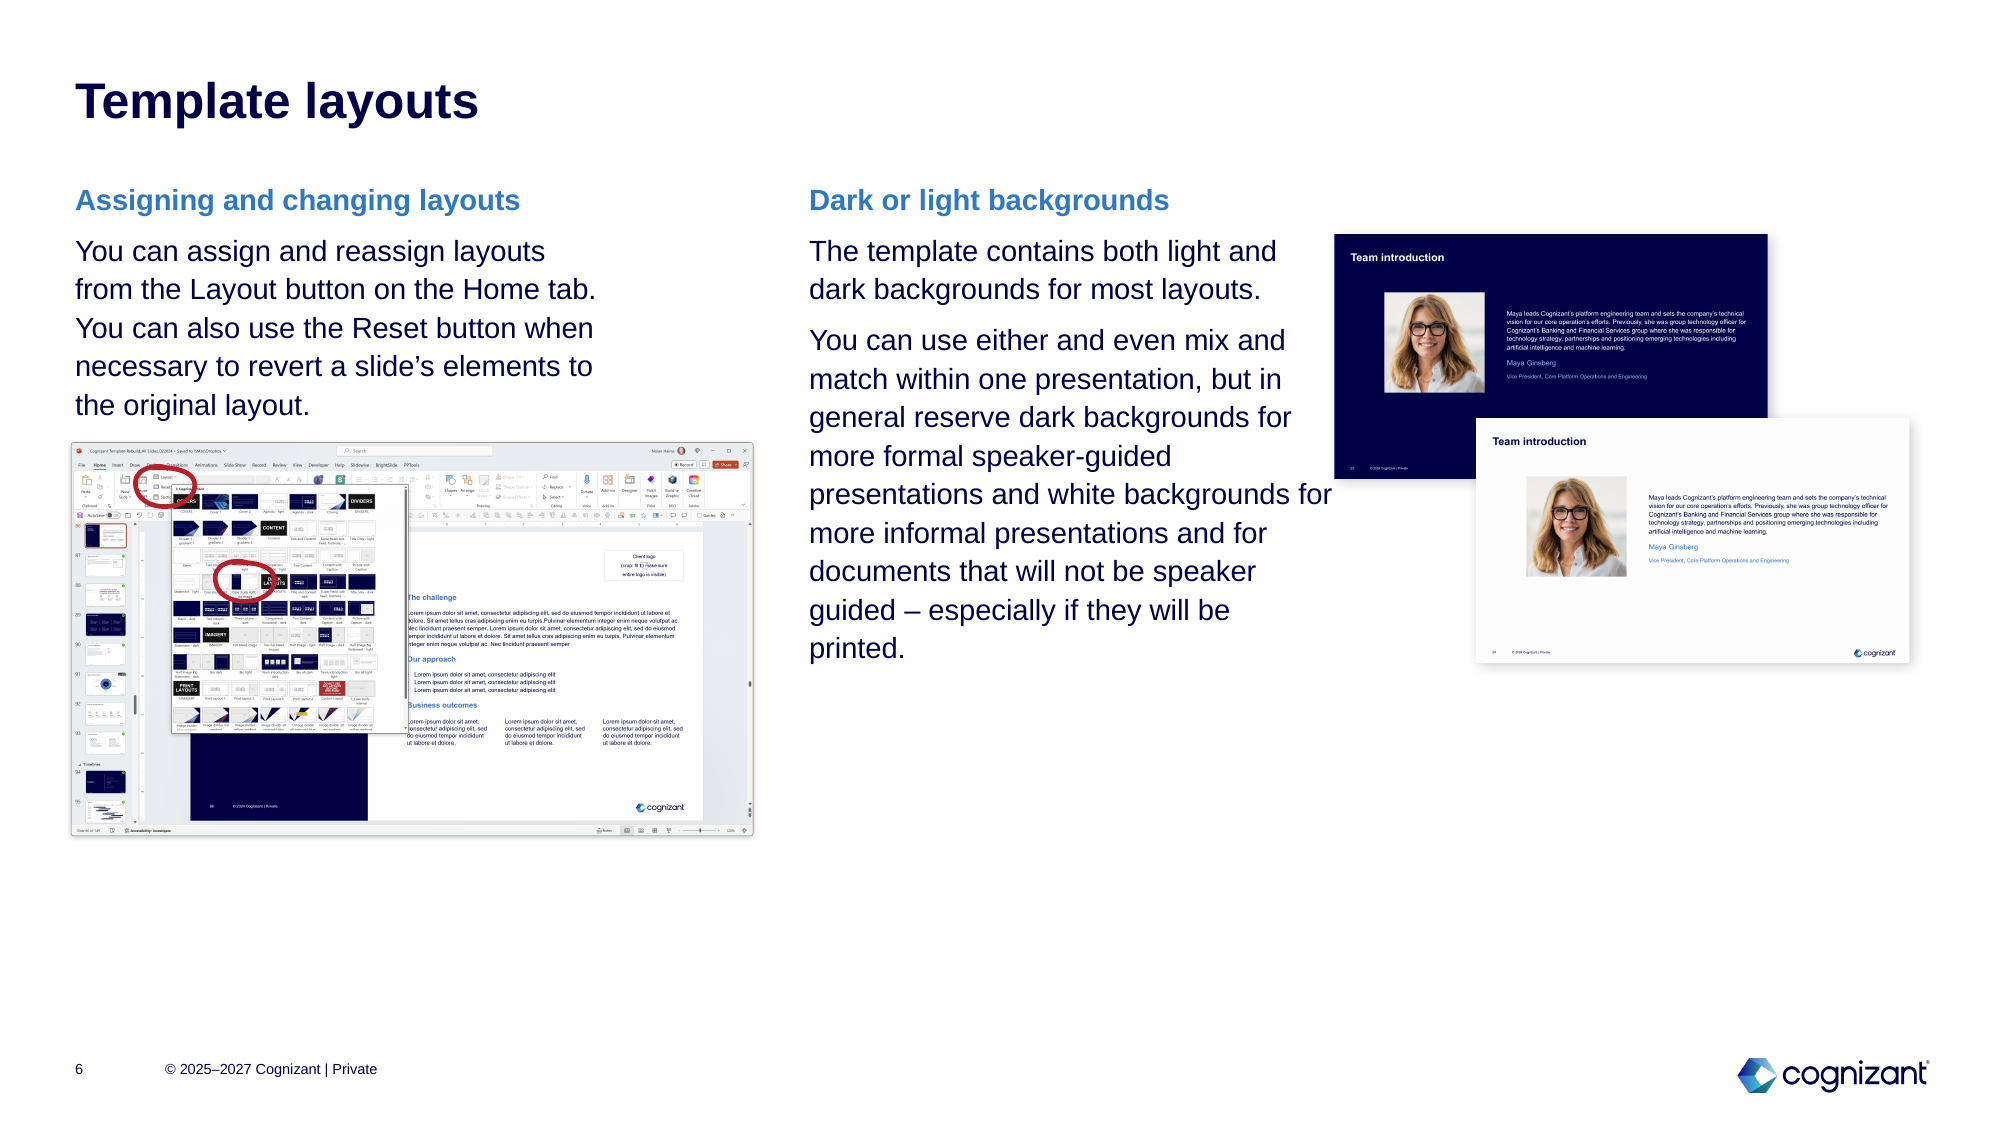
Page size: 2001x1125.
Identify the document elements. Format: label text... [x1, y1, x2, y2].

title Template layouts [75, 75, 1925, 130]
text_box Dark or light backgrounds The template contains both light and dark backgrounds for most layouts. You can use either and even mix and match within one presentation, but in general reserve dark backgrounds for more formal speaker-guided presentations and white backgrounds for more informal presentations and for documents that will not be speaker guided – especially if they will be printed. [809, 177, 1335, 623]
picture [1737, 1058, 1930, 1093]
footer © 2025–2027 Cognizant | Private [165, 1050, 390, 1088]
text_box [62, 436, 762, 845]
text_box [1333, 234, 1911, 663]
slide_number 6 [75, 1050, 135, 1088]
text_box Assigning and changing layouts You can assign and reassign layouts from the Layout button on the Home tab. You can also use the Reset button when necessary to revert a slide’s elements to the original layout. [74, 177, 600, 436]
